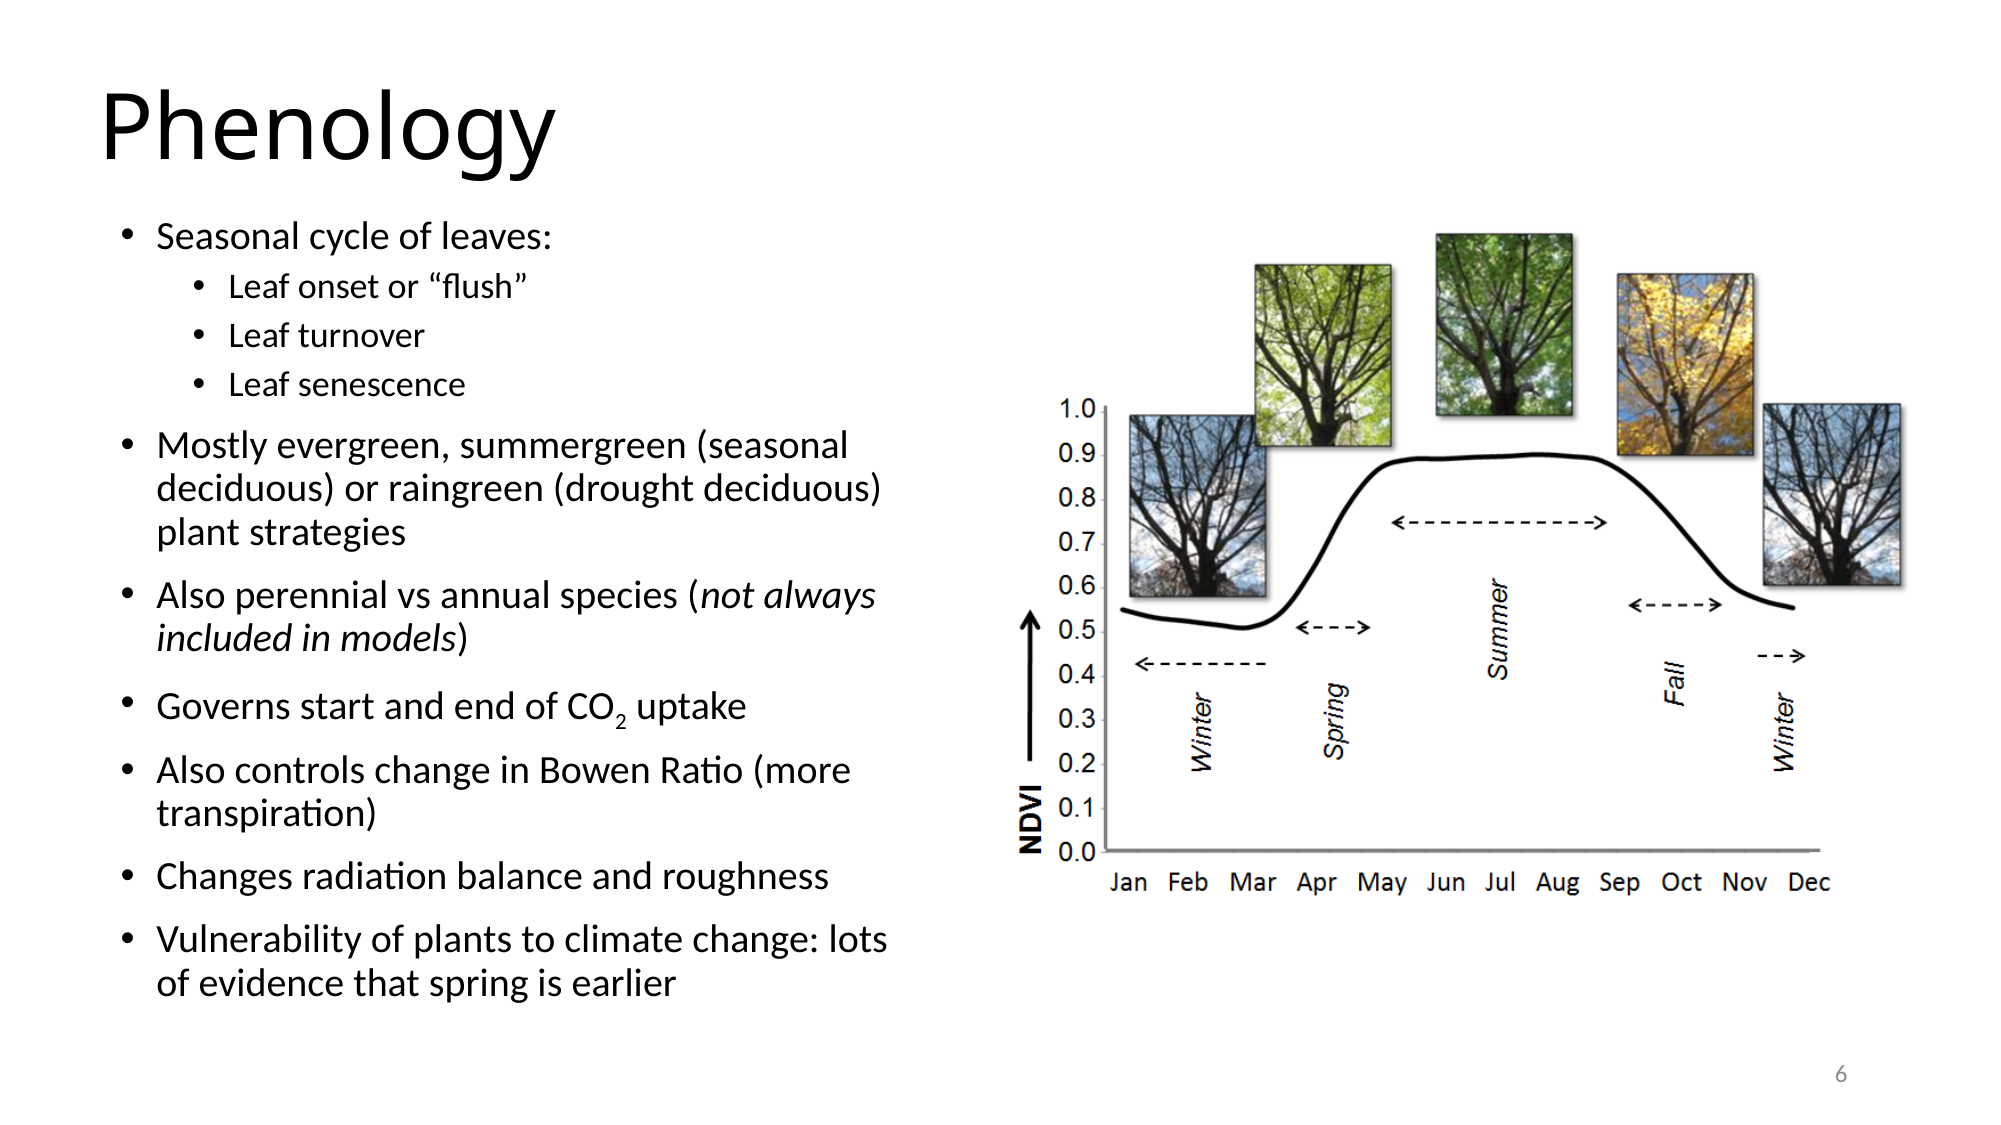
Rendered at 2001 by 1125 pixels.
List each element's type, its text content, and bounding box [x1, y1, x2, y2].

list Seasonal cycle of leaves: Leaf onset or “flush” Leaf turnover Leaf senescence Mostly evergreen, summergreen (seasonal deciduous) or raingreen (drought deciduous) plant strategies Also perennial vs annual species (not always included in models) Governs start and end of CO2 uptake Also controls change in Bowen Ratio (more transpiration) Changes radiation balance and roughness Vulnerability of plants to climate change: lots of evidence that spring is earlier [105, 207, 932, 1021]
picture [999, 217, 1930, 908]
slide_number 6 [1412, 1042, 1863, 1103]
title Phenology [83, 21, 1809, 239]
